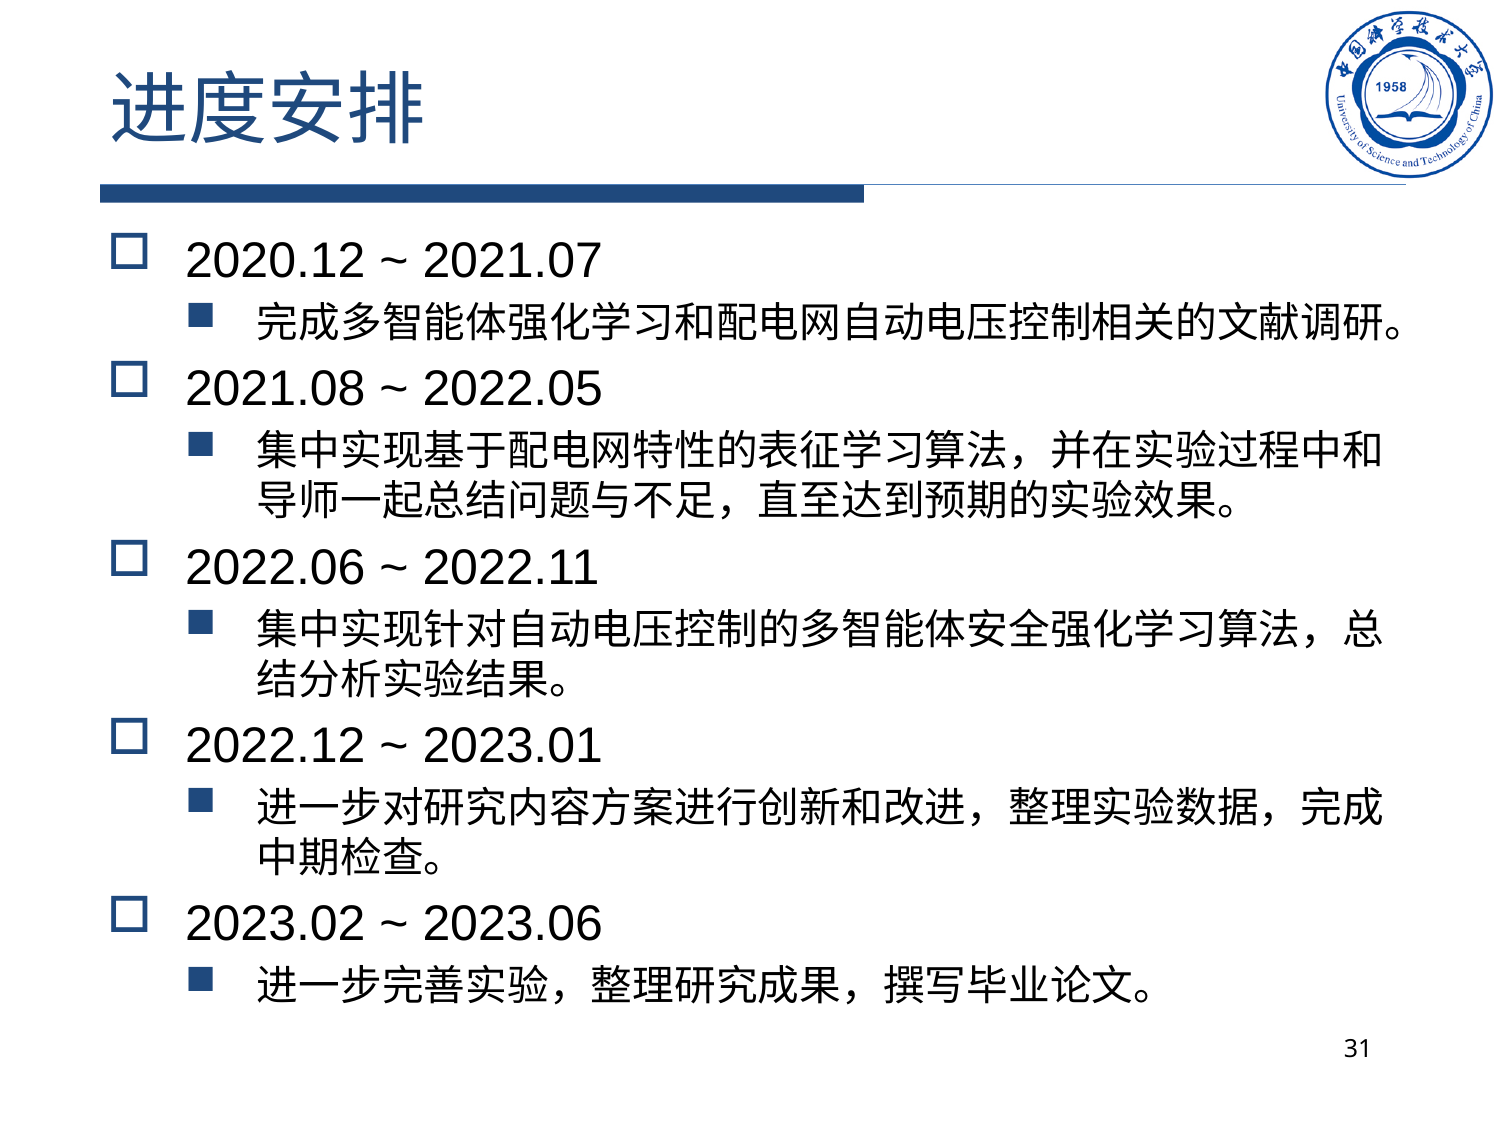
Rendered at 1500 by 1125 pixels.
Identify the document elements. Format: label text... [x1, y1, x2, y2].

list 2020.12 ~ 2021.07 完成多智能体强化学习和配电网自动电压控制相关的文献调研。 2021.08 ~ 2022.05 集中实现基于配电网特性的表征学习算法，并在实验过程中和导师一起总结问题与不足，直至达到预期的实验效果。 2022.06 ~ 2022.11 集中实现针对自动电压控制的多智能体安全强化学习算法，总结分析实验结果。 2022.12 ~ 2023.01 进一步对研究内容方案进行创新和改进，整理实验数据，完成中期检查。 2023.02 ~ 2023.06 进一步完善实验，整理研究成果，撰写毕业论文。 [92, 220, 1406, 1035]
slide_number 31 [1074, 1025, 1388, 1100]
title 进度安排 [94, 50, 1407, 161]
picture [1314, 1, 1499, 179]
